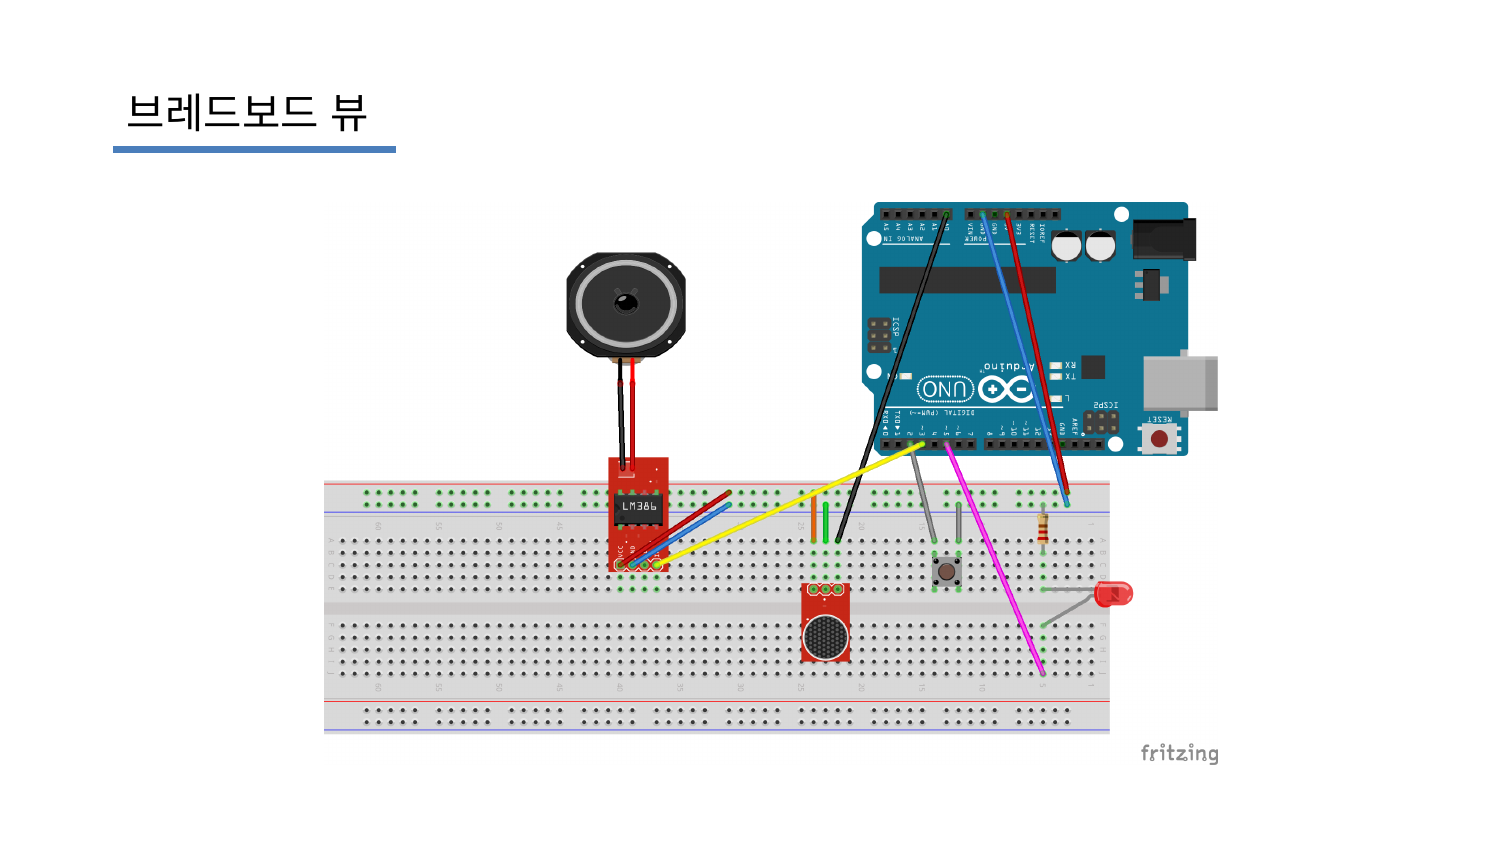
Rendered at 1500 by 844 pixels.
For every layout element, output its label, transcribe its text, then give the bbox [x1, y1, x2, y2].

picture [324, 202, 1218, 765]
text_box 브레드보드 뷰 [112, 79, 384, 144]
